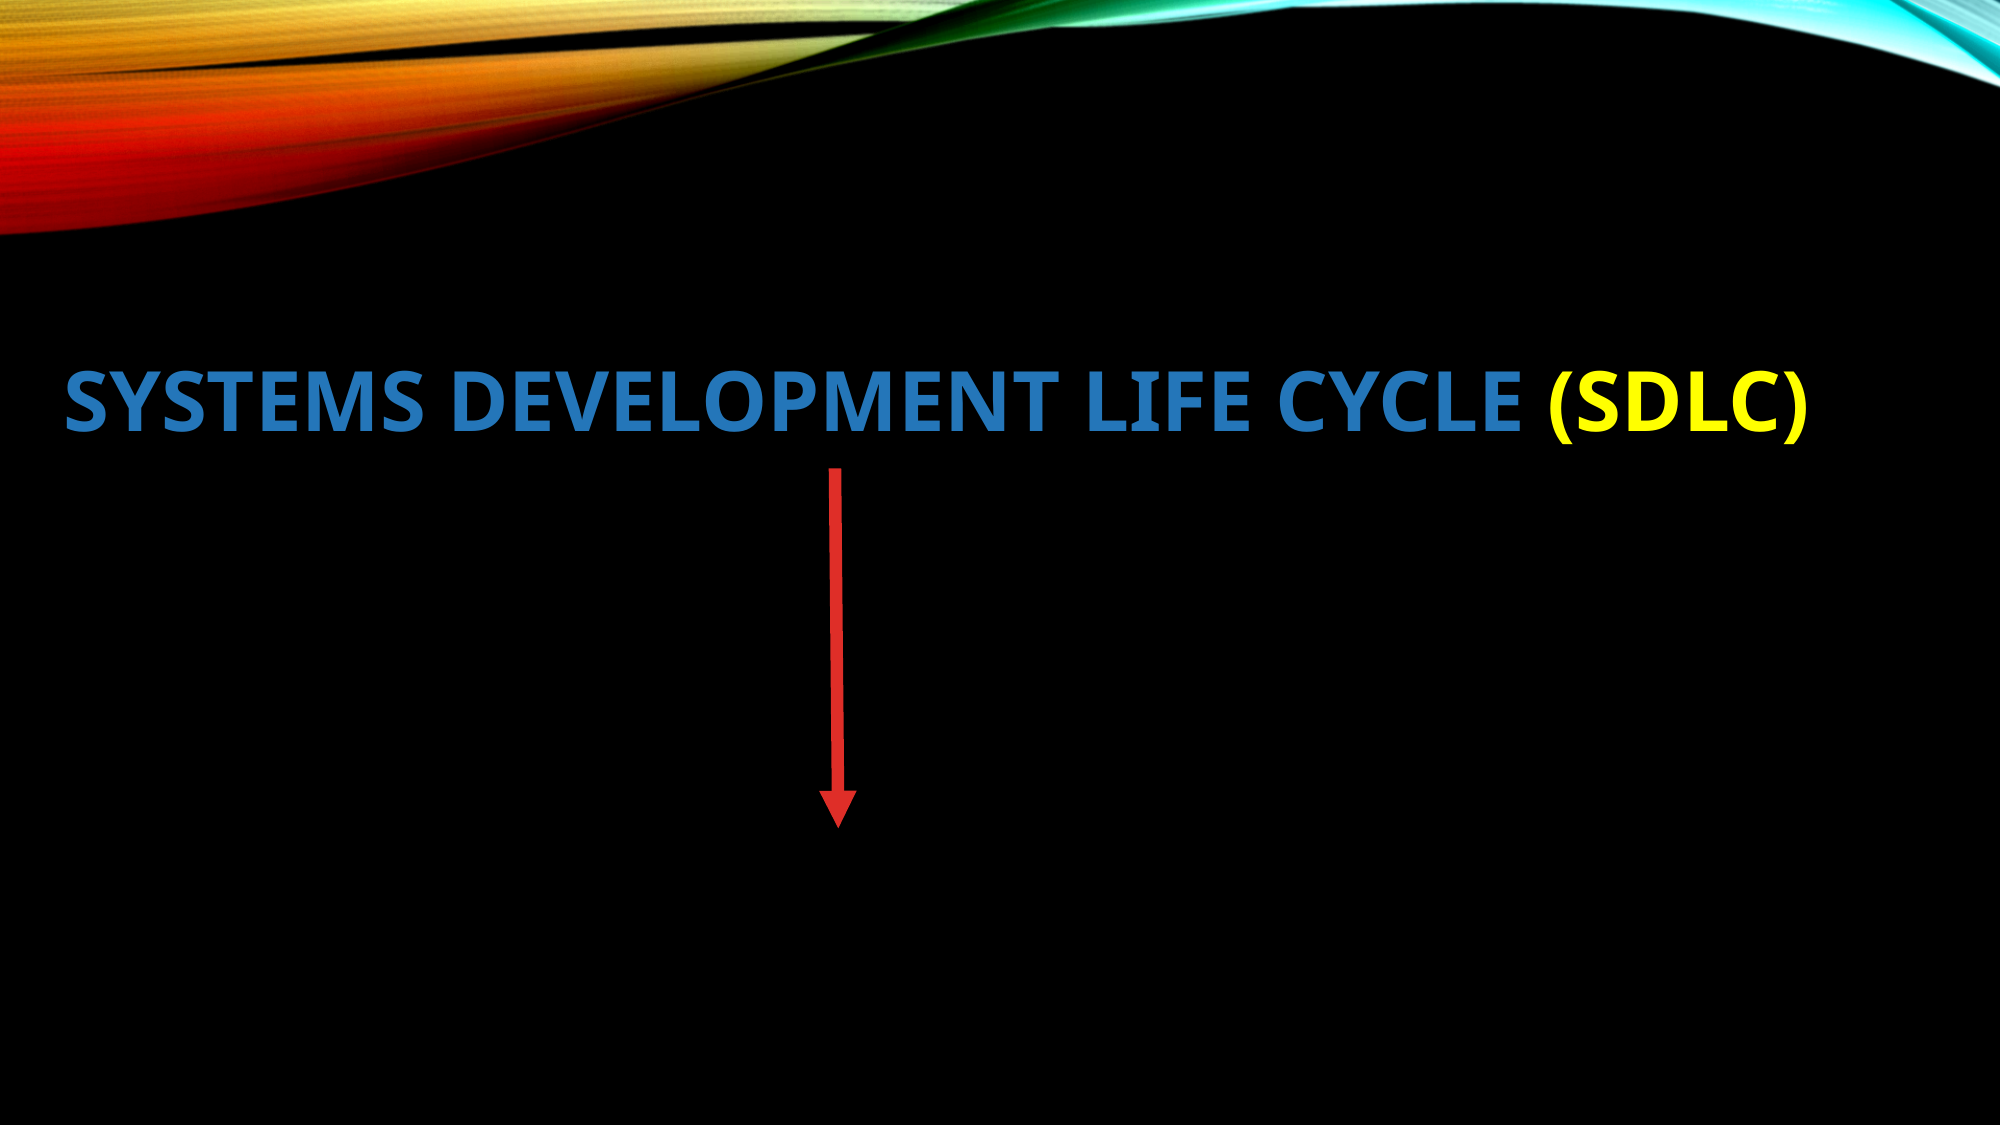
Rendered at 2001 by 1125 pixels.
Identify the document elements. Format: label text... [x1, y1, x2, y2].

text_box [834, 467, 839, 829]
picture [0, 0, 2000, 237]
title Systems Development Life Cycle (SDLC) [21, 350, 1825, 829]
